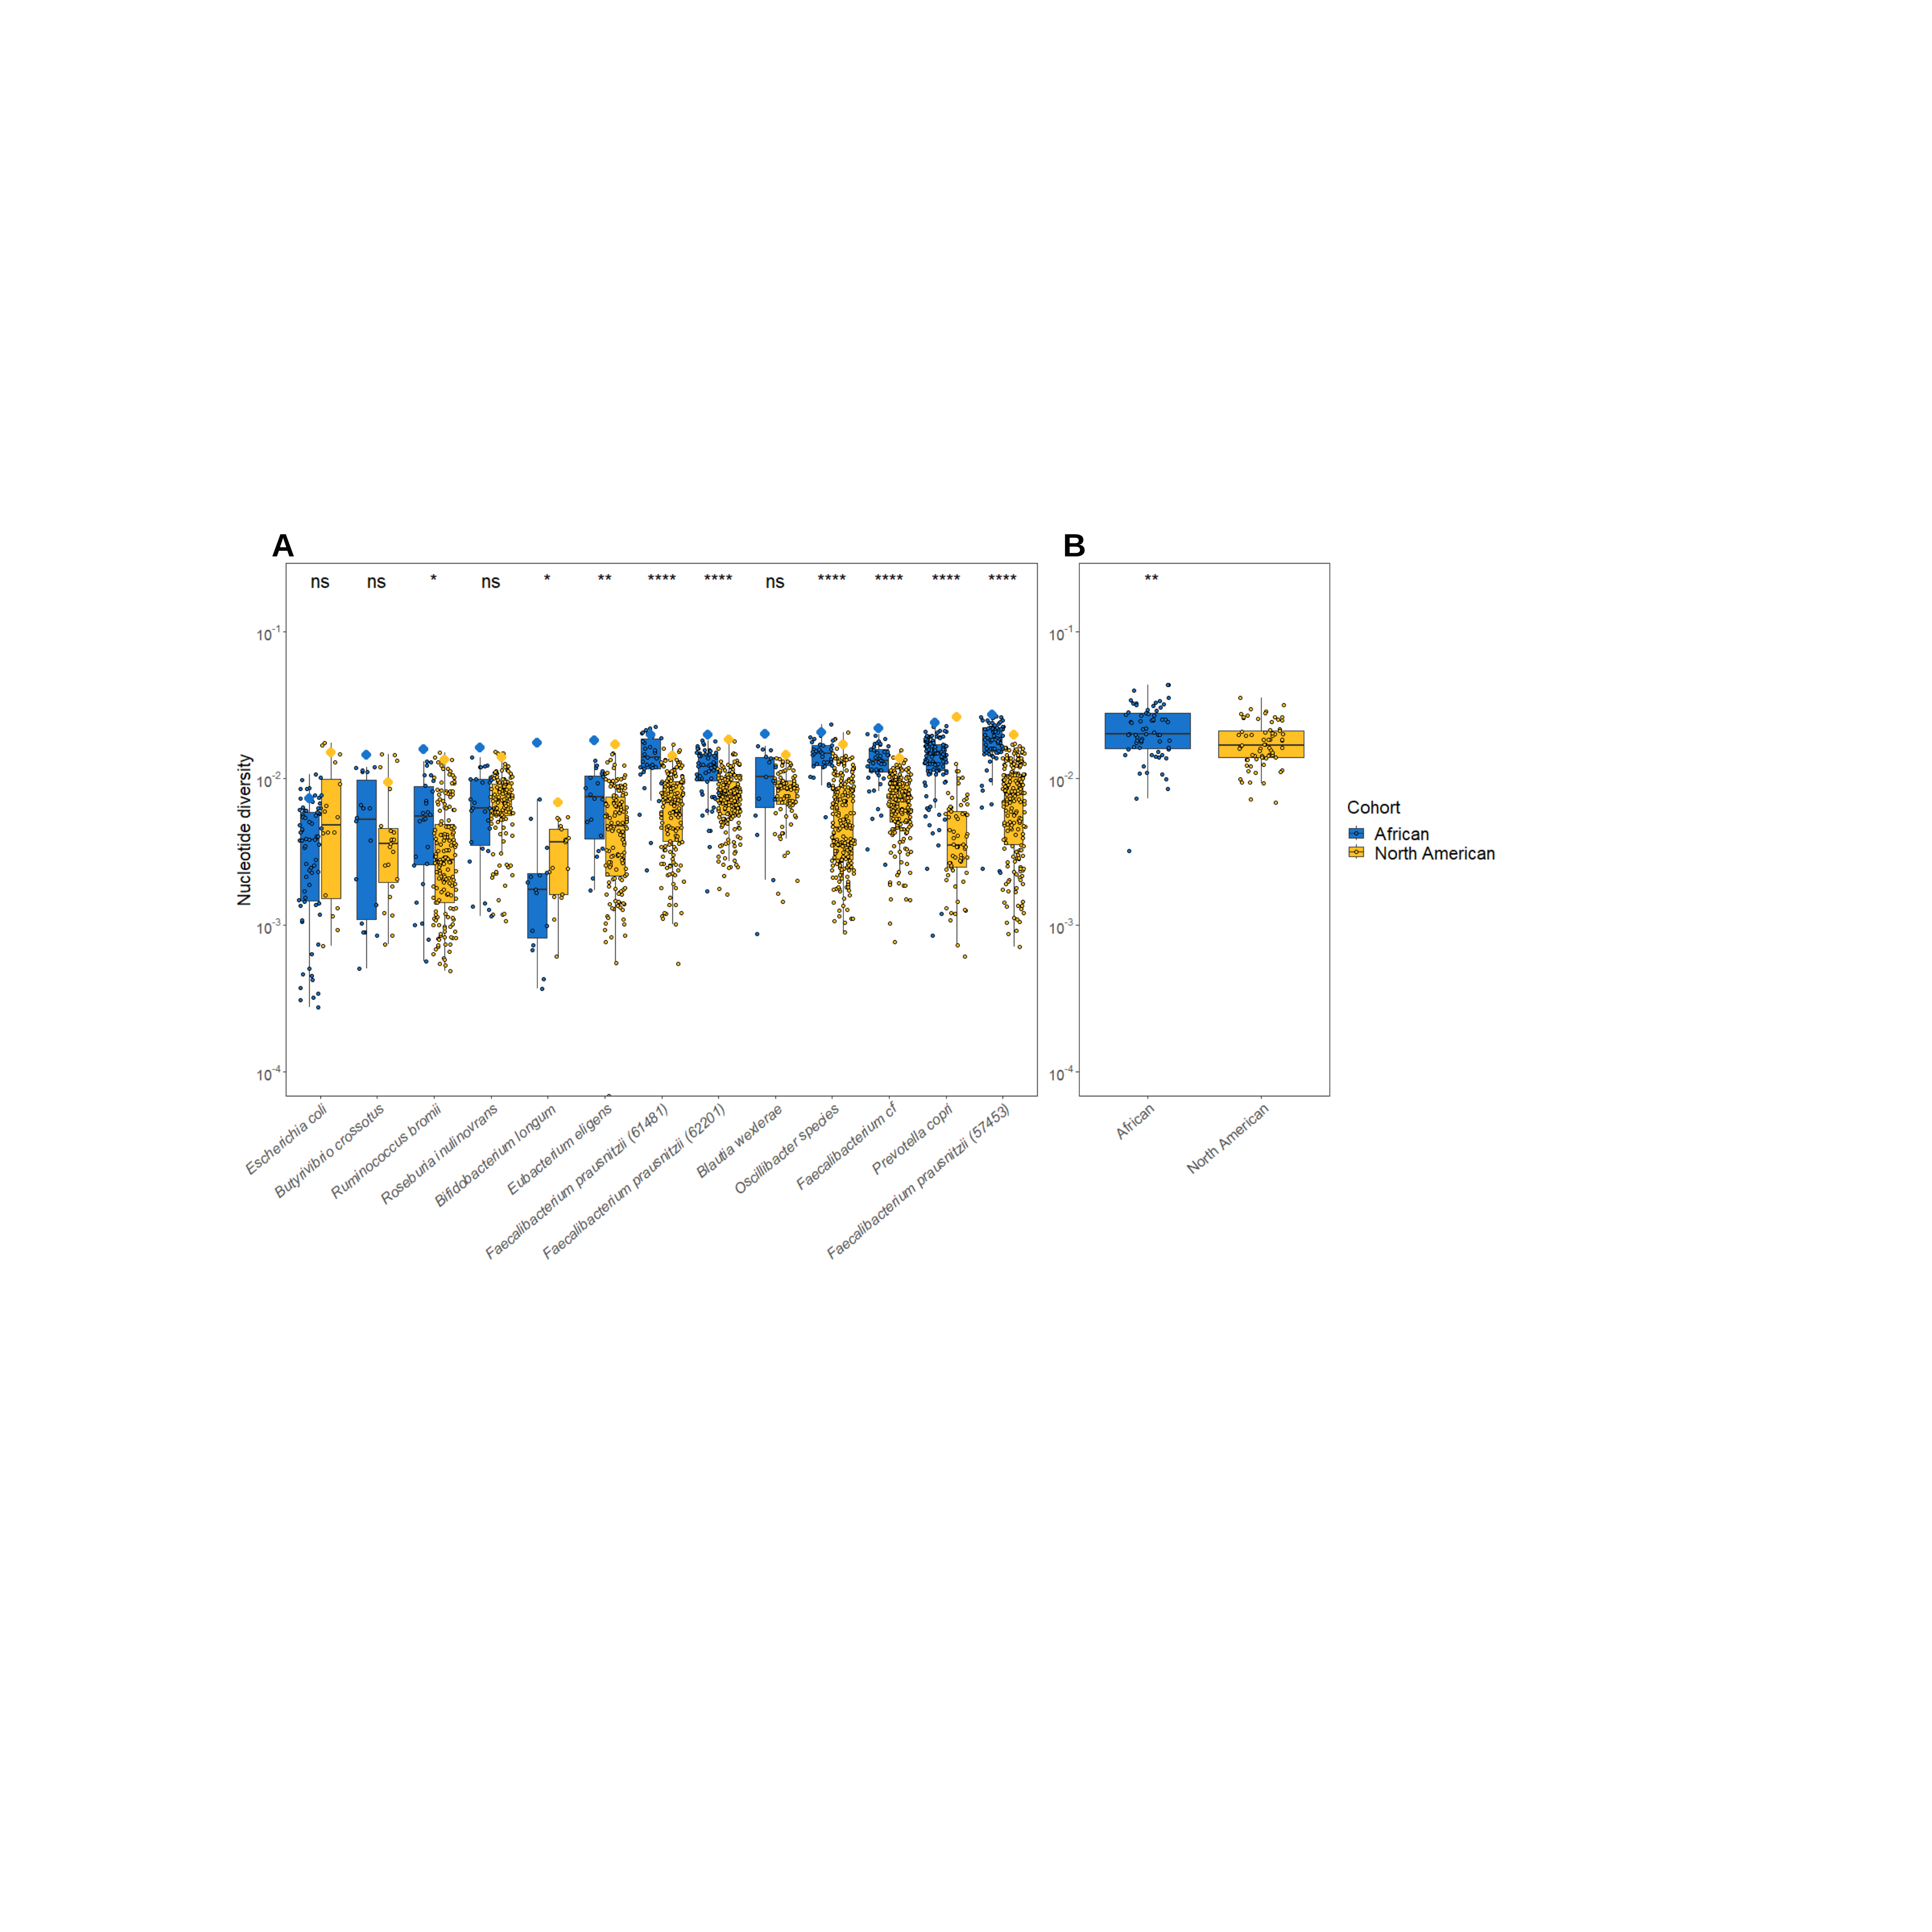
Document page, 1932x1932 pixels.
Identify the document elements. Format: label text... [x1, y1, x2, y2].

text_box B [1056, 520, 1116, 552]
text_box A [264, 520, 325, 552]
picture [225, 552, 1514, 1277]
